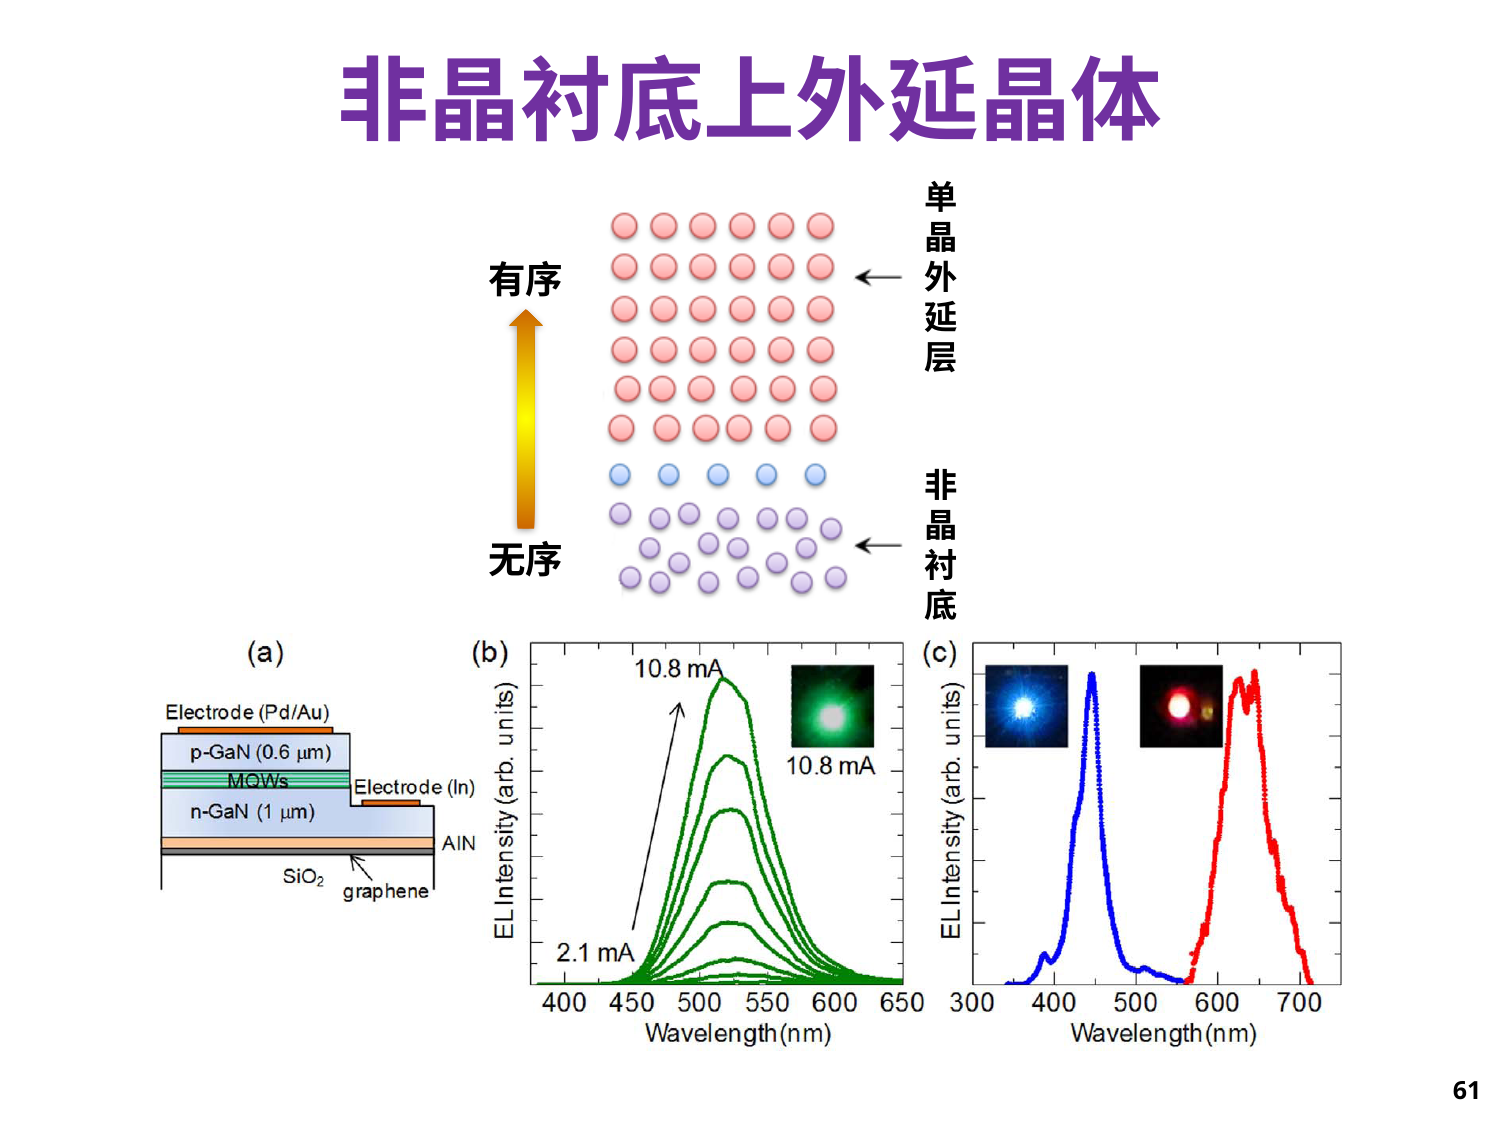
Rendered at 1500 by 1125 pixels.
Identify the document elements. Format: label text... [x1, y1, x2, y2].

picture [153, 633, 1347, 1053]
text_box [509, 309, 543, 529]
text_box 非晶衬底 [901, 456, 981, 631]
text_box 无序 [473, 528, 579, 589]
picture [599, 202, 907, 605]
text_box 有序 [473, 248, 579, 309]
slide_number 61 [1146, 1061, 1497, 1122]
text_box 单晶外延层 [900, 168, 982, 384]
title 非晶衬底上外延晶体 [75, 45, 1425, 149]
